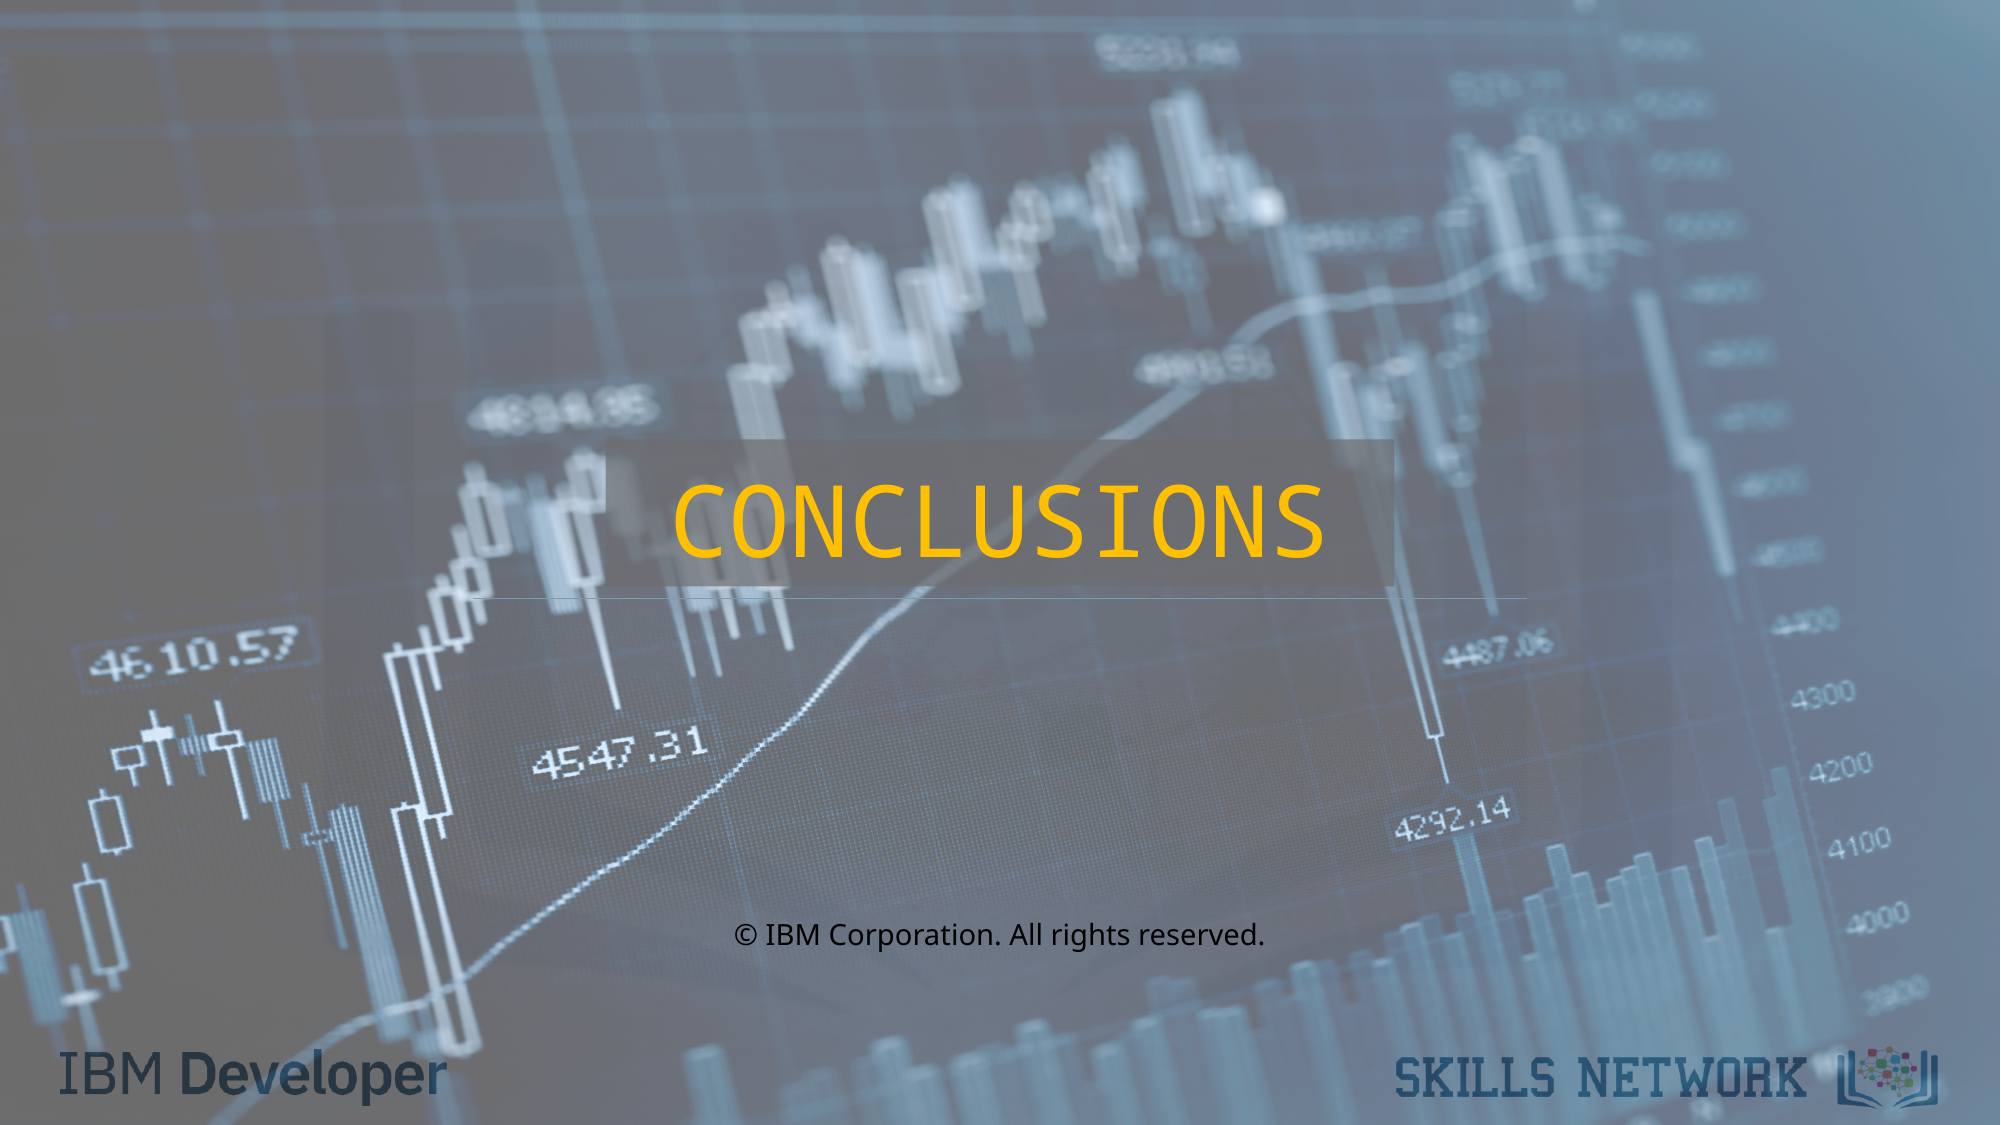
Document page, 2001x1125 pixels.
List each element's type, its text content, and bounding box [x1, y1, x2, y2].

subtitle [472, 612, 1528, 884]
title CONCLUSIONS [605, 439, 1395, 587]
